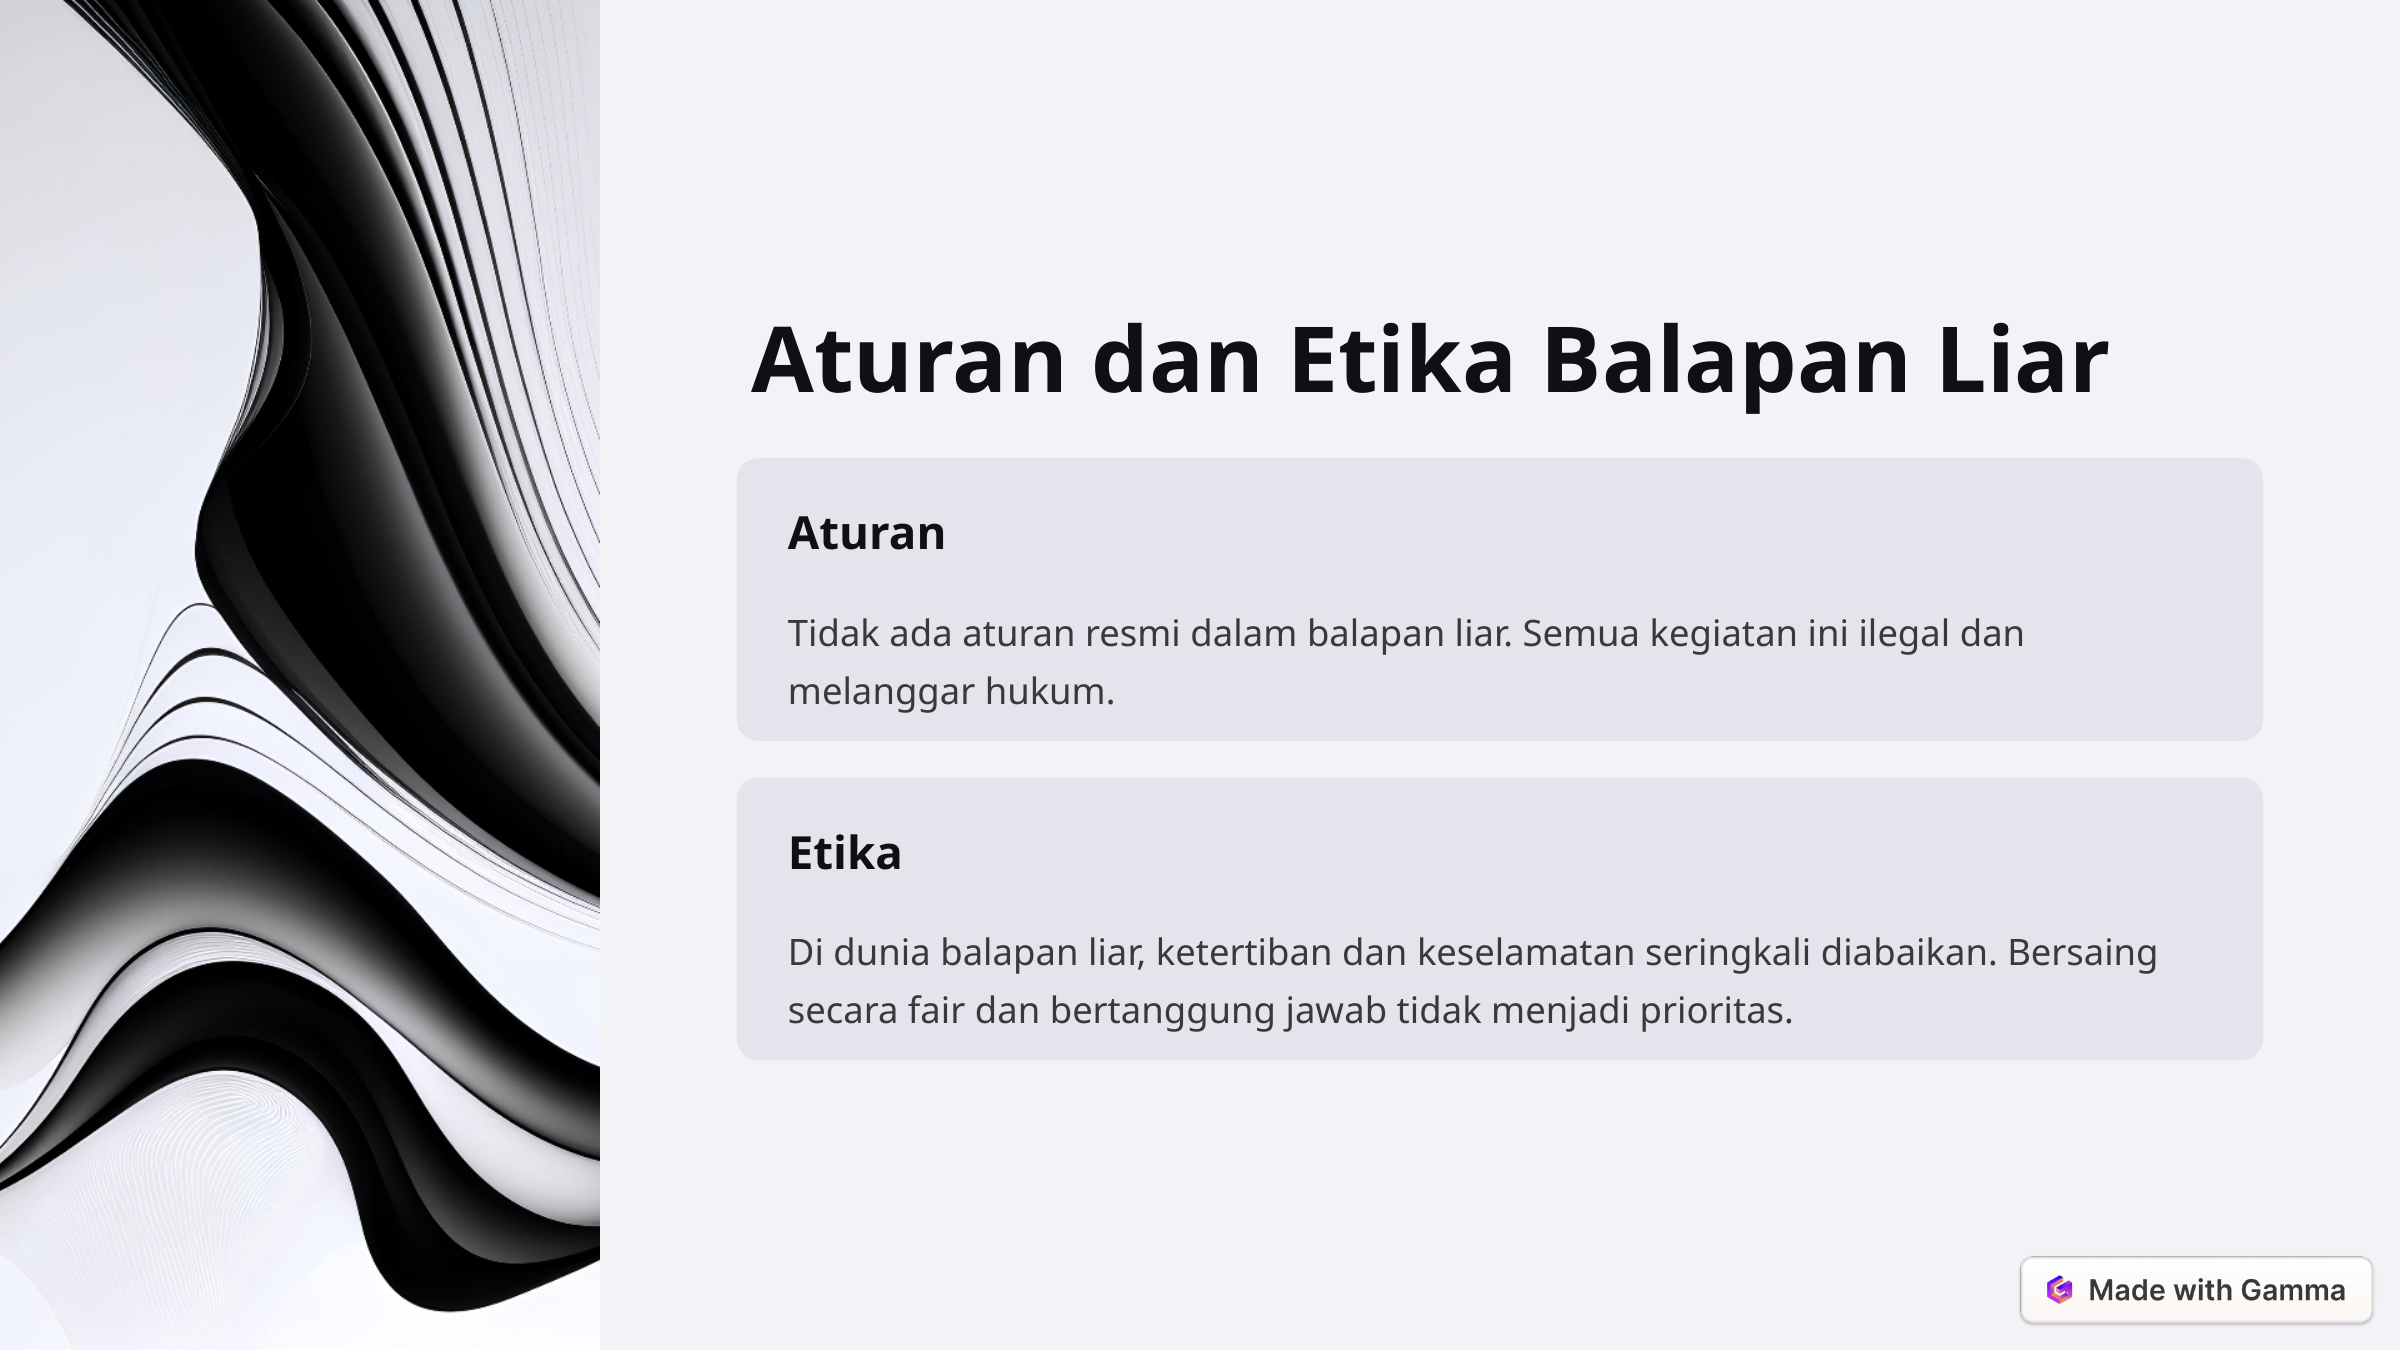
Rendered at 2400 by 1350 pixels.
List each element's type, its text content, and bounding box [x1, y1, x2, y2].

text_box [736, 458, 2264, 741]
text_box Aturan [773, 494, 1138, 552]
text_box Etika [773, 813, 1138, 871]
text_box Di dunia balapan liar, ketertiban dan keselamatan seringkali diabaikan. Bersaing secara fair dan bertanggung jawab tidak menjadi prioritas. [773, 907, 2227, 1024]
picture [0, 0, 600, 1350]
text_box [600, 0, 2400, 1350]
text_box [736, 777, 2264, 1061]
text_box Aturan dan Etika Balapan Liar [736, 289, 2015, 404]
picture [2008, 1244, 2385, 1335]
text_box Tidak ada aturan resmi dalam balapan liar. Semua kegiatan ini ilegal dan melanggar hukum. [773, 587, 2227, 705]
